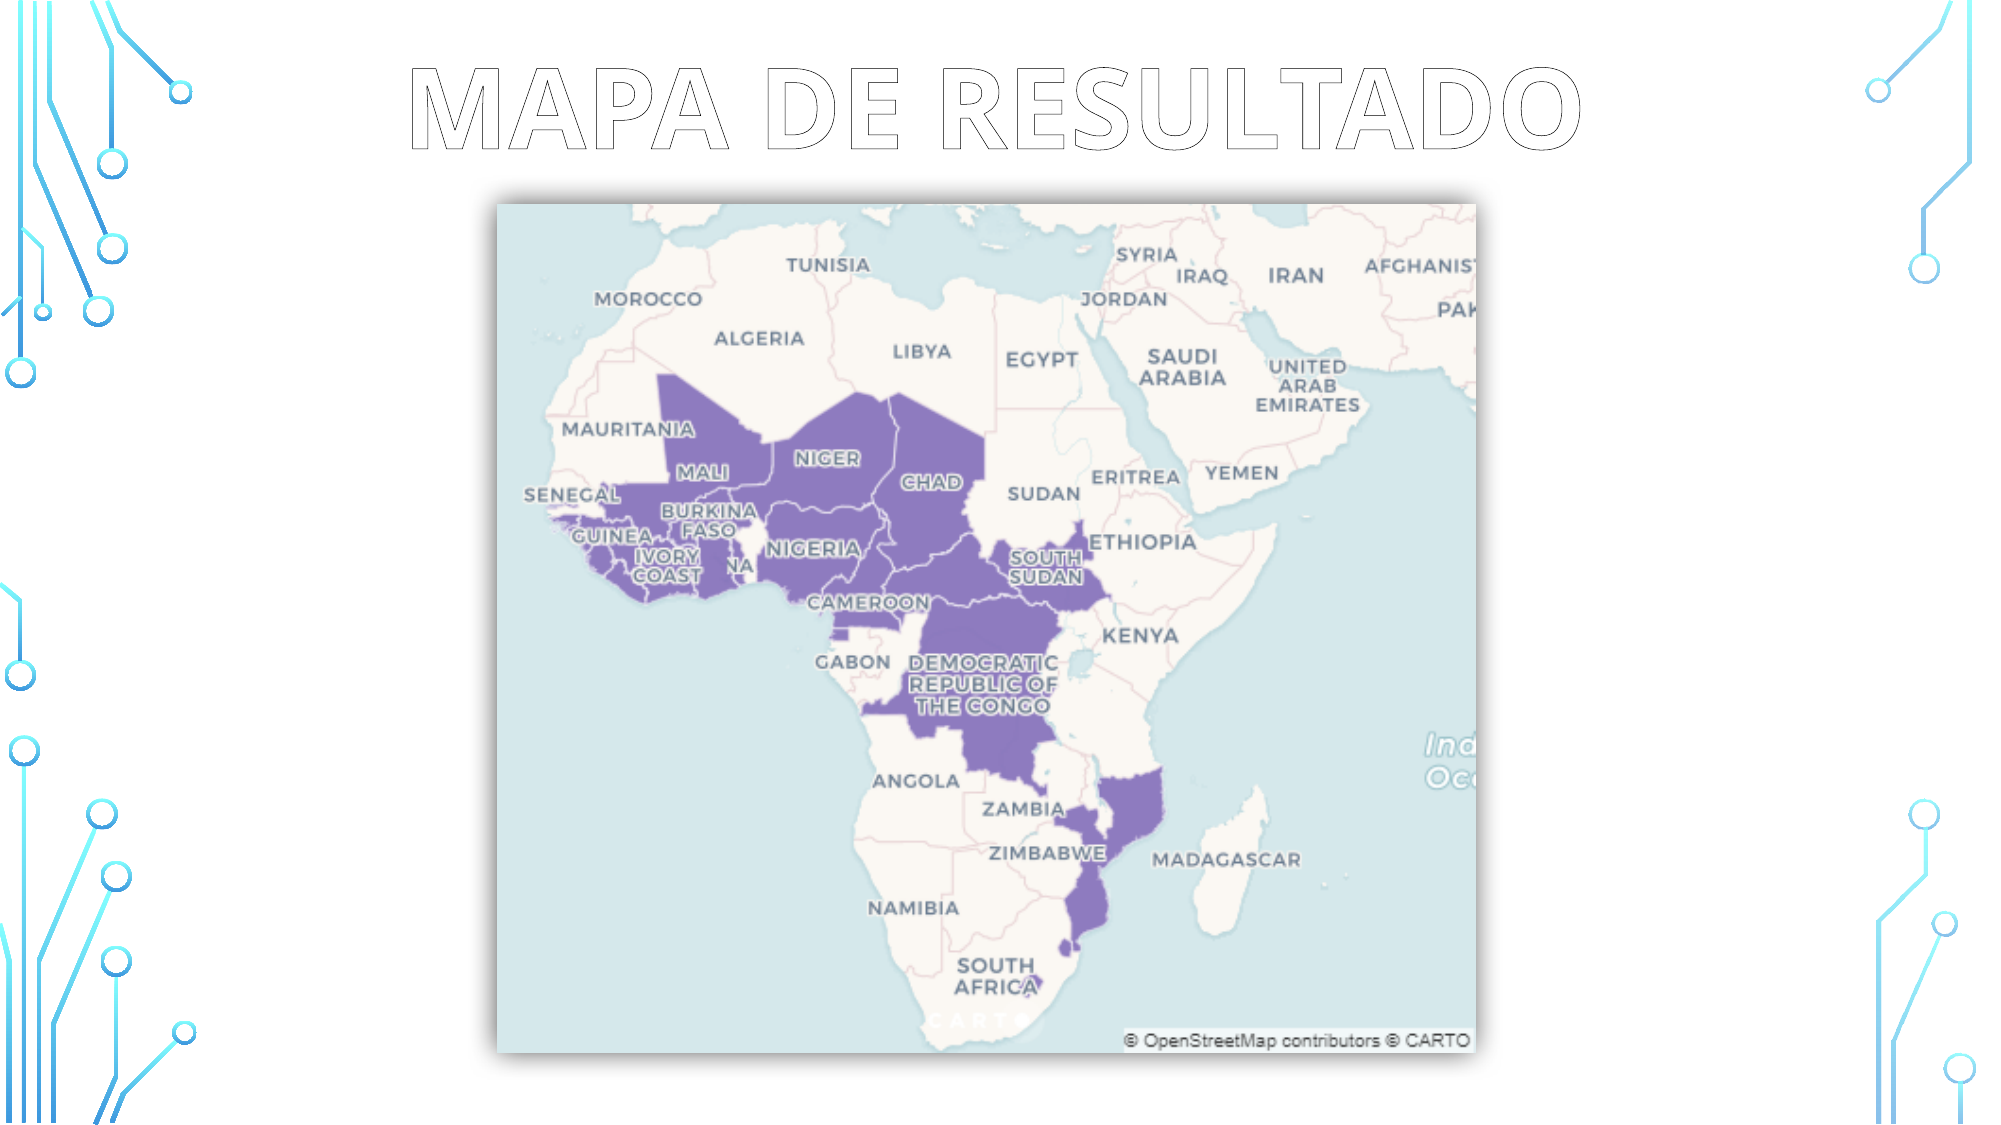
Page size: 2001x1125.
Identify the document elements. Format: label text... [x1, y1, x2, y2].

text_box MAPA DE RESULTADO [387, 28, 1632, 179]
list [497, 204, 1476, 1053]
